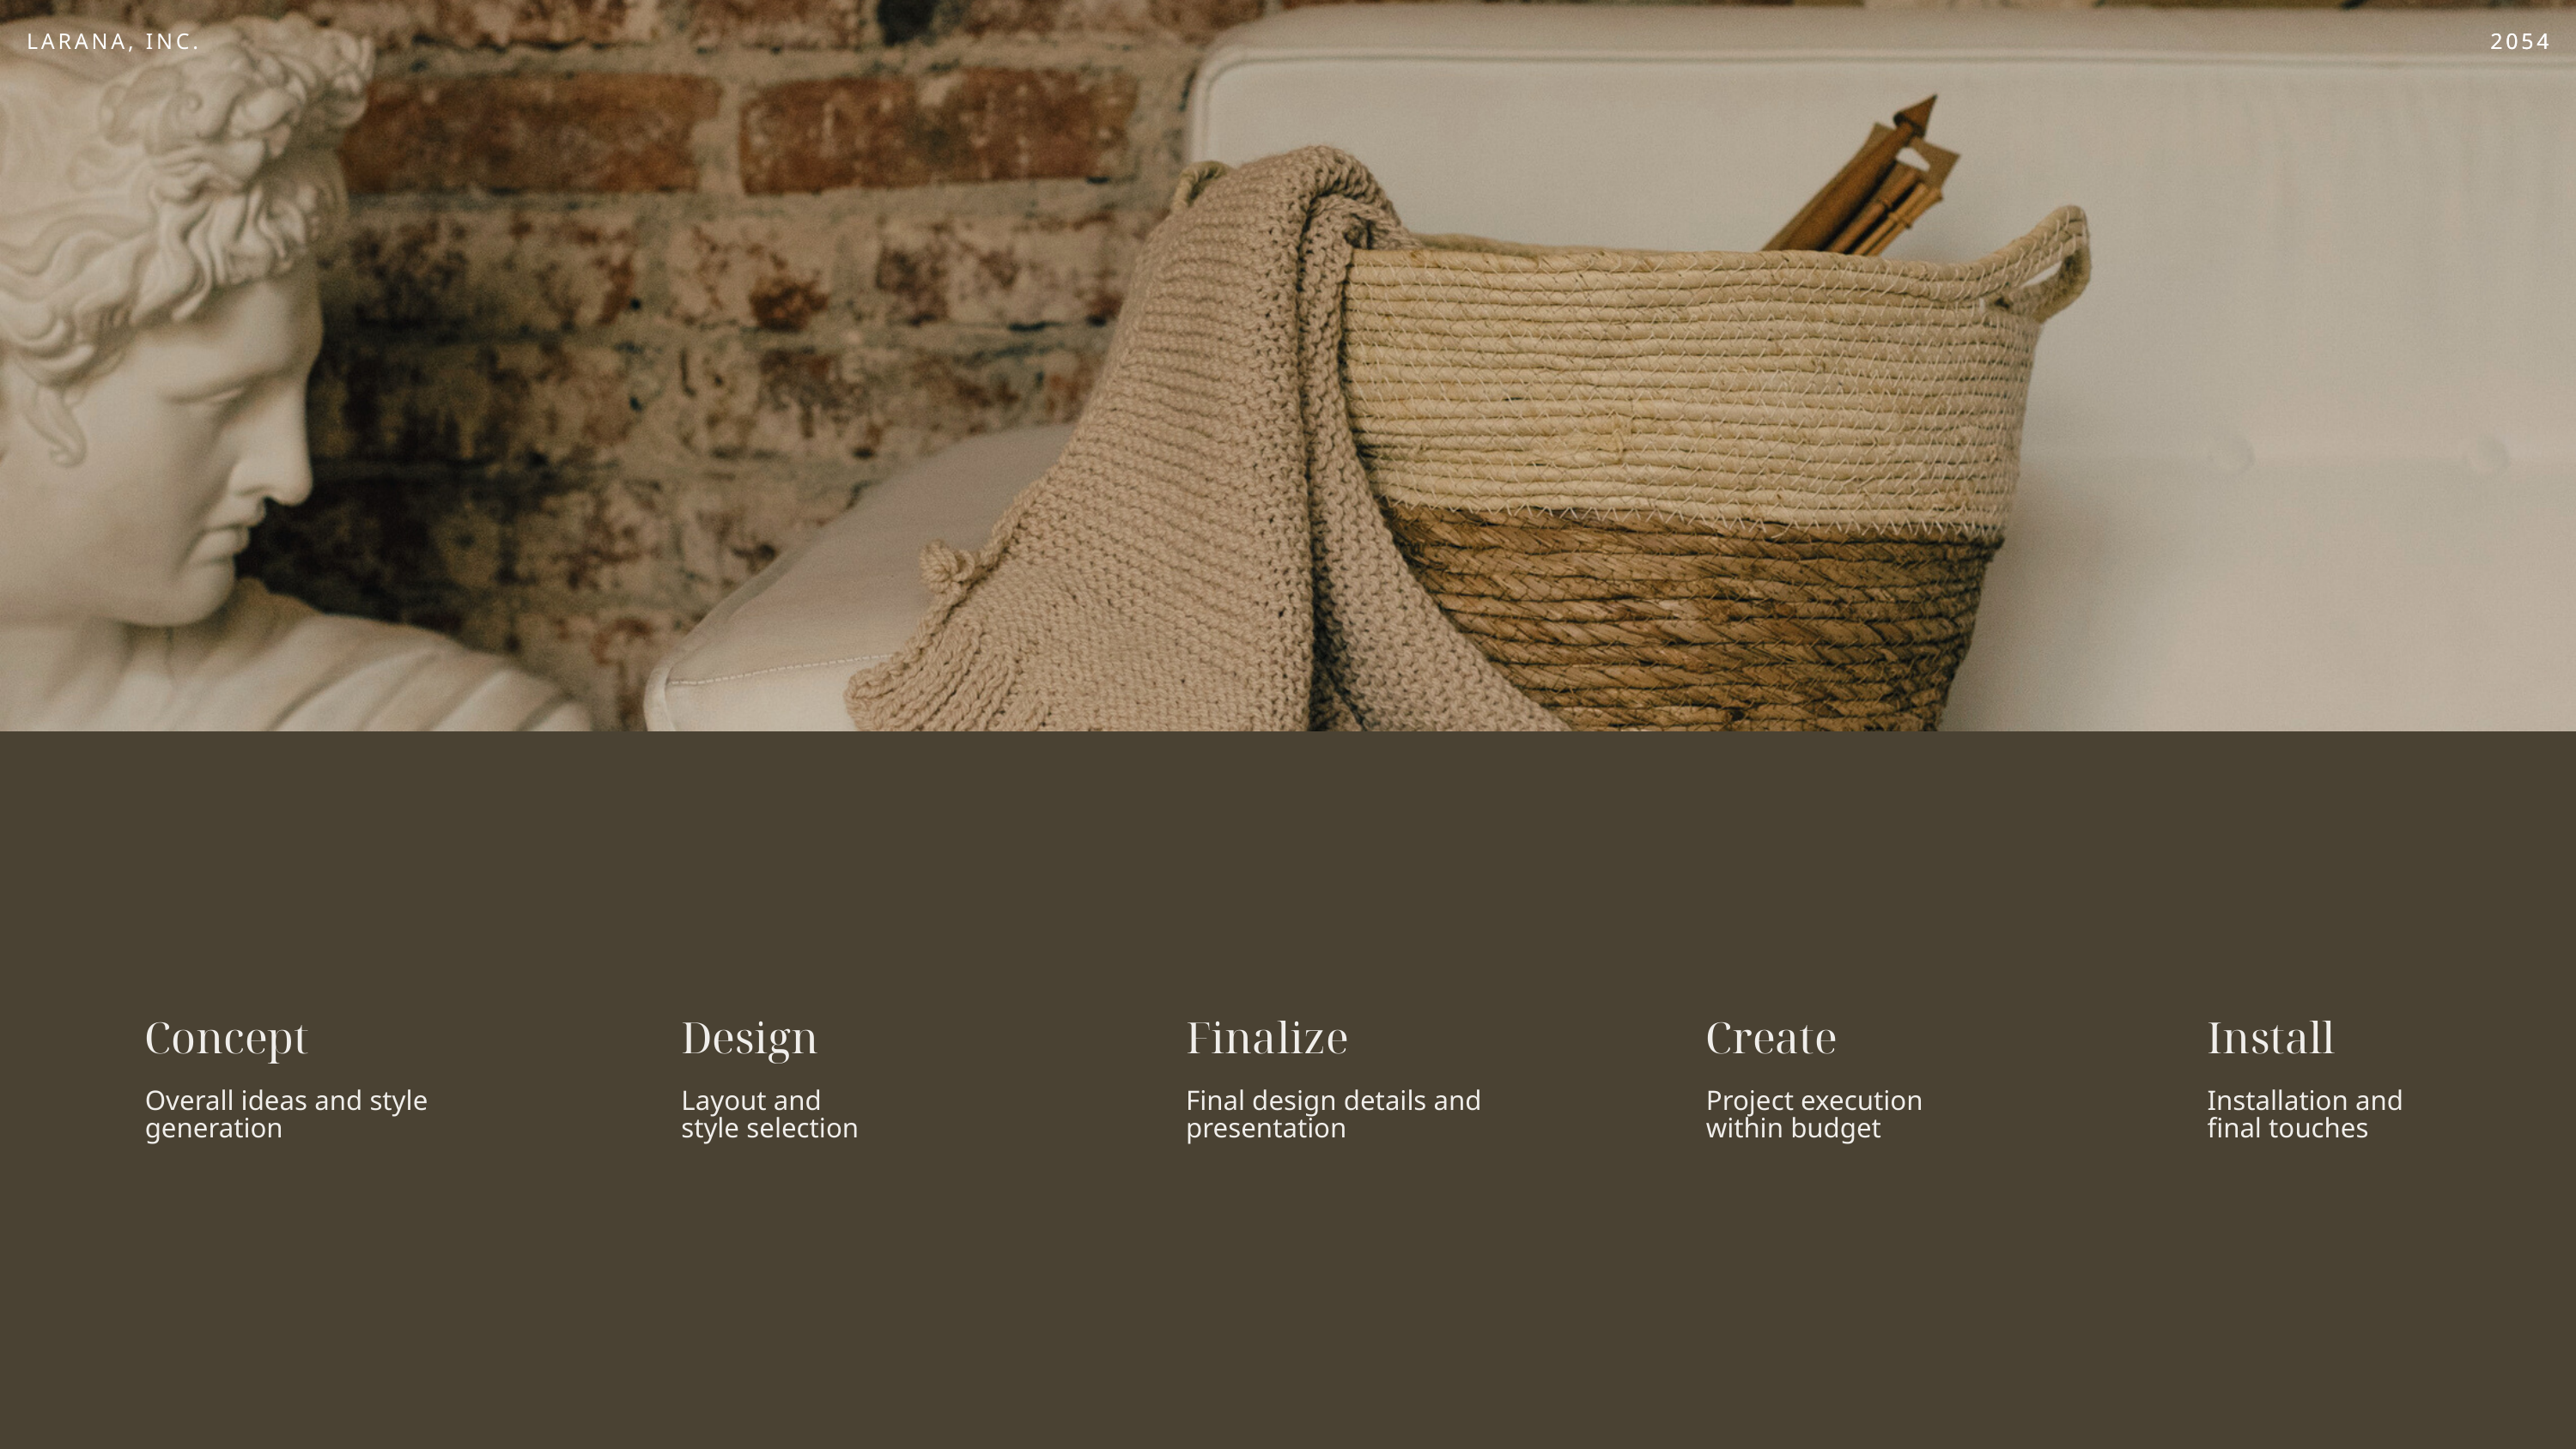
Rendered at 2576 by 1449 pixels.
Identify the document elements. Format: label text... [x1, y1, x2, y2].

text_box Design [681, 1002, 1036, 1063]
text_box Installation and final touches [2207, 1088, 2549, 1143]
text_box Final design details and presentation [1186, 1088, 1545, 1143]
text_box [0, 0, 2576, 731]
text_box Install [2207, 1002, 2549, 1063]
text_box Project execution within budget [1705, 1088, 2046, 1143]
text_box Layout and style selection [681, 1088, 1036, 1143]
text_box Finalize [1186, 1002, 1545, 1063]
text_box Create [1705, 1002, 2046, 1063]
text_box Concept [144, 1002, 532, 1063]
text_box Overall ideas and style generation [144, 1088, 532, 1143]
